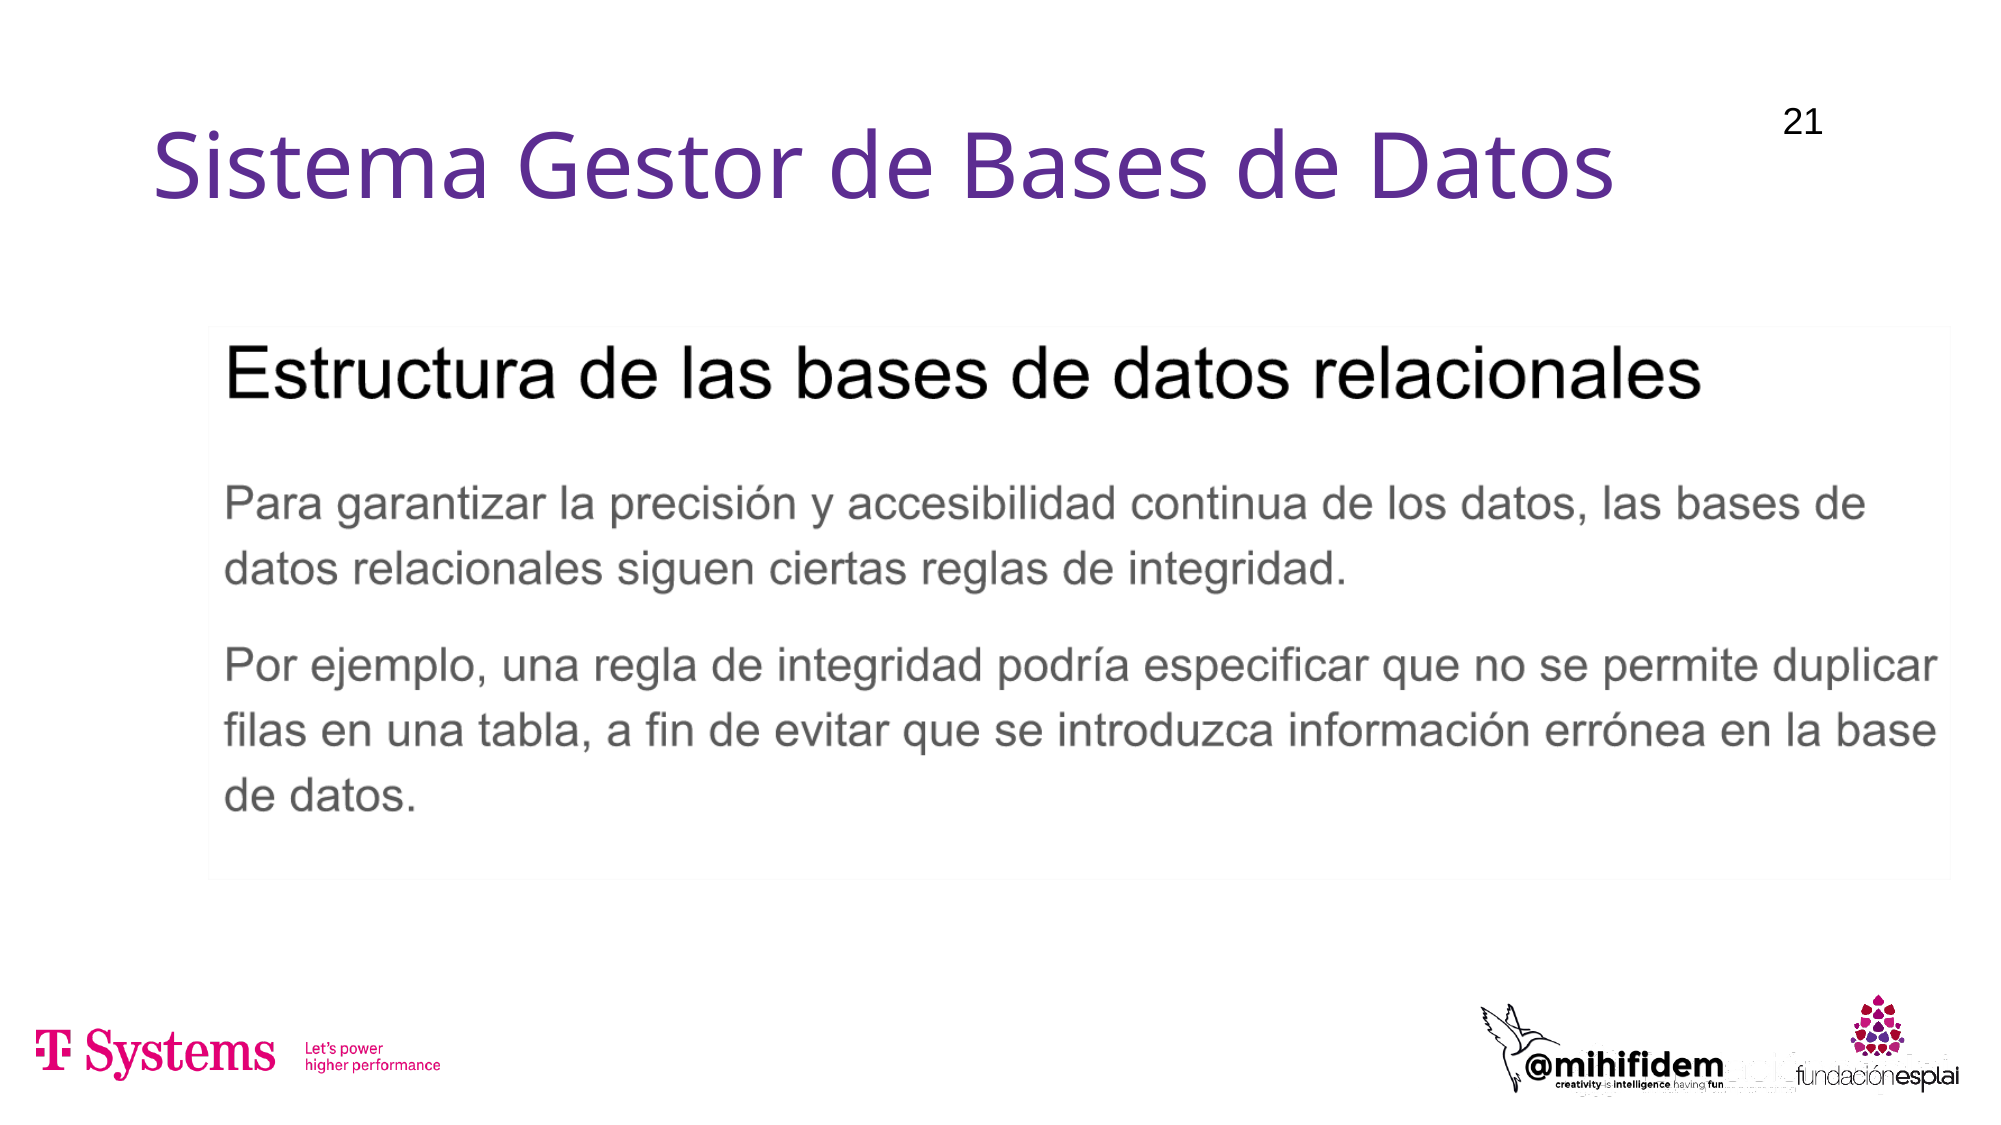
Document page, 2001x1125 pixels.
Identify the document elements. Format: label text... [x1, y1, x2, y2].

text_box 21 [1767, 89, 1863, 150]
picture [208, 326, 1951, 880]
picture [36, 1027, 440, 1081]
text_box Sistema Gestor de Bases de Datos [137, 59, 1863, 278]
picture [1472, 986, 1965, 1103]
